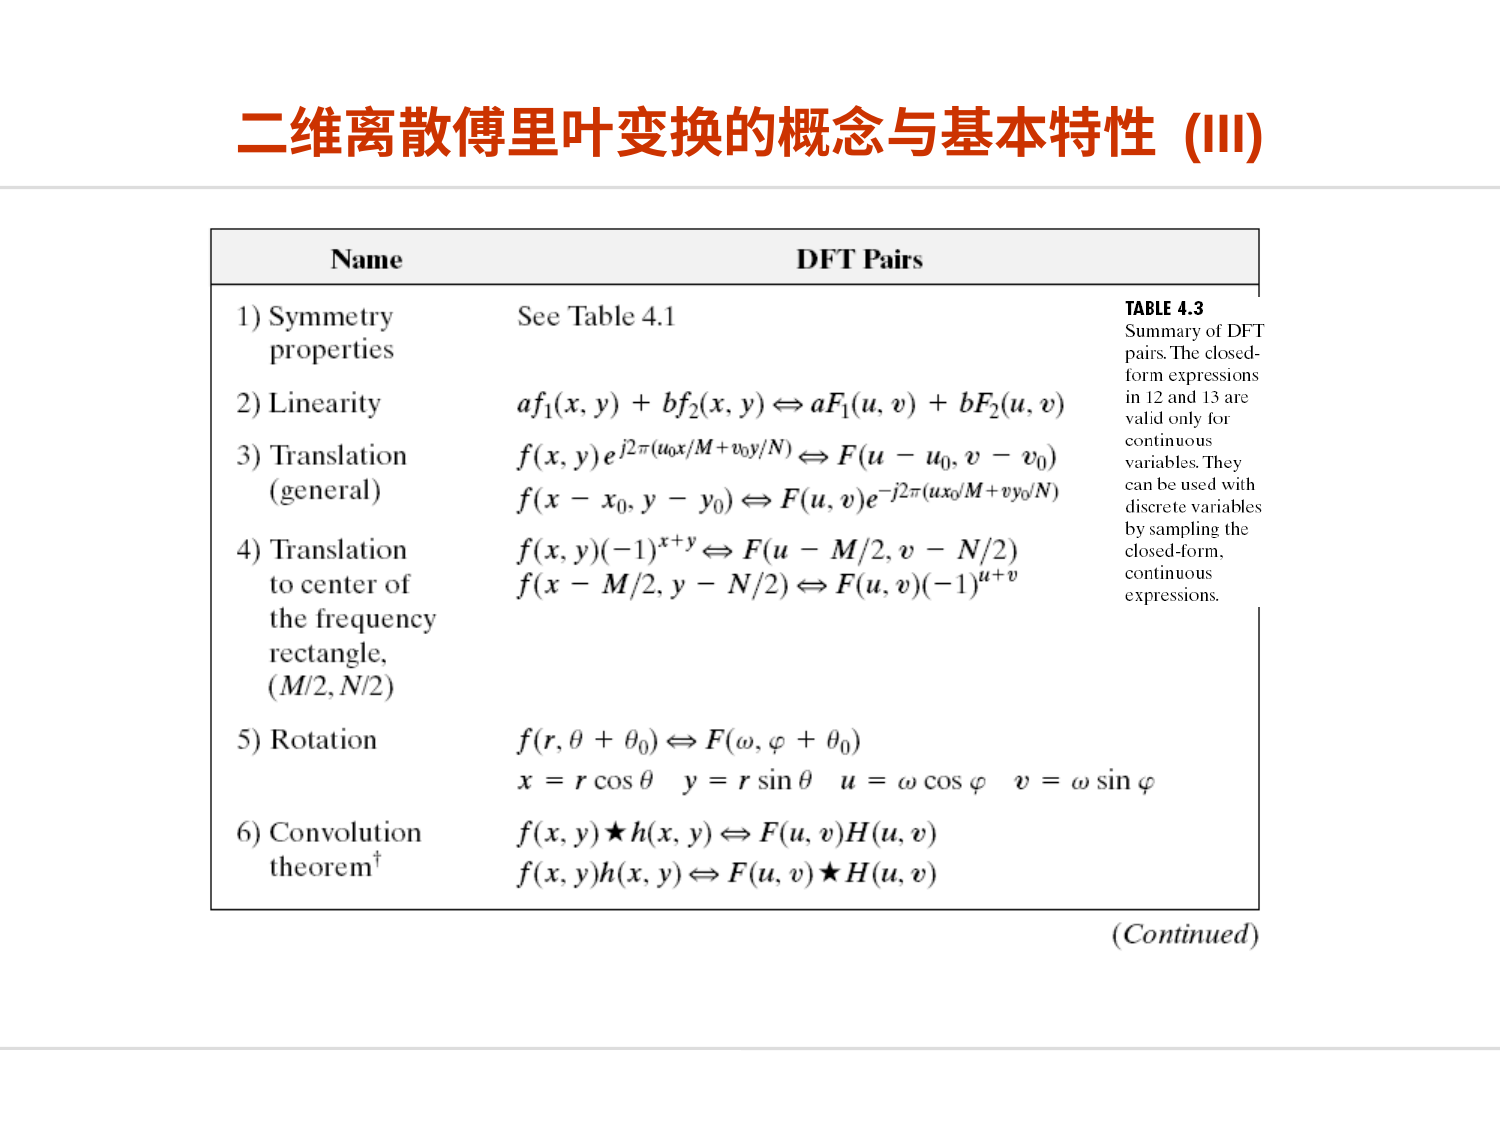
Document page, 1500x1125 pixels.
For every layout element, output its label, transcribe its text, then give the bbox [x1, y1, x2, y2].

picture [200, 221, 1271, 967]
text_box 二维离散傅里叶变换的概念与基本特性 (III) [74, 91, 1425, 182]
